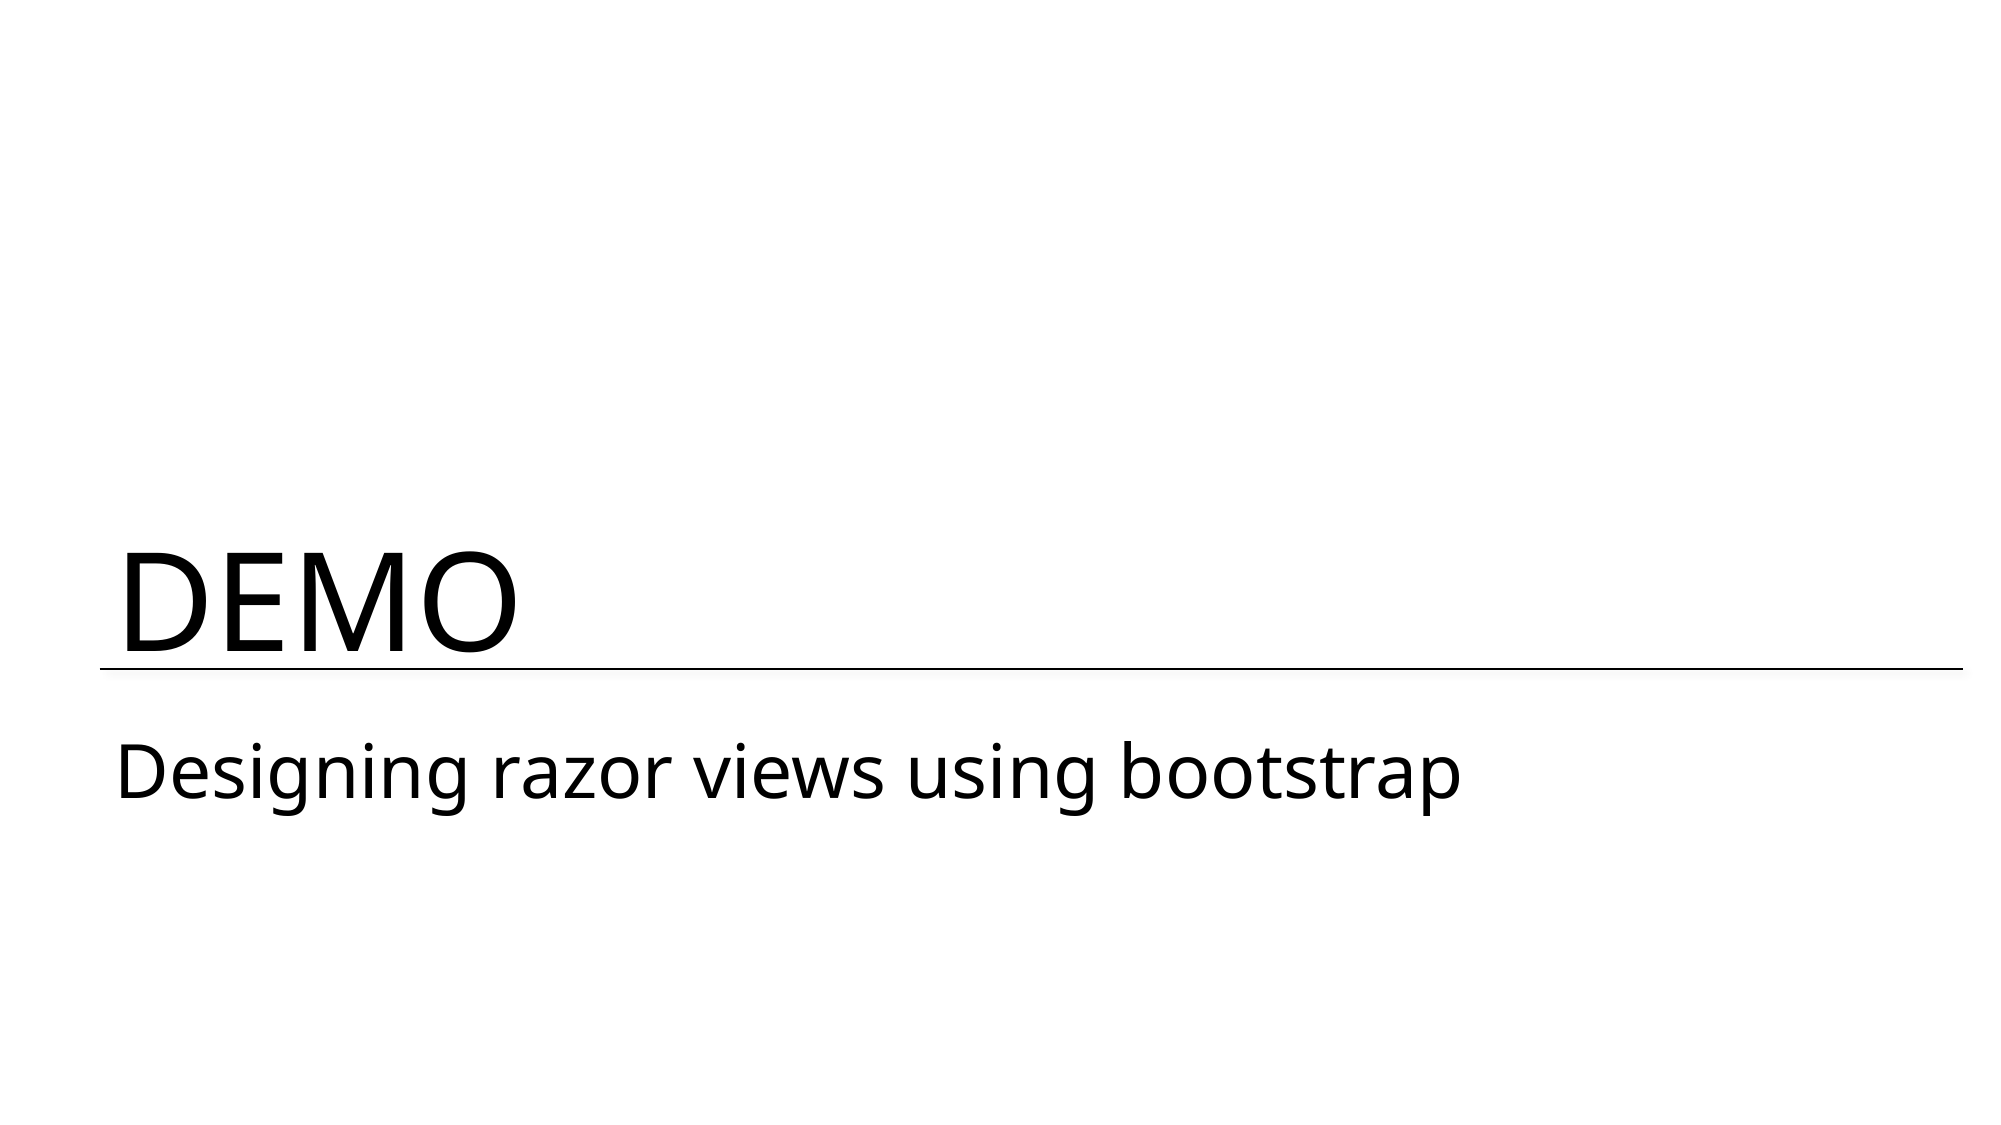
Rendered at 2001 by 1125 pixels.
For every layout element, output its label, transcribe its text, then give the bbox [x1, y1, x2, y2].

title Designing razor views using bootstrap [99, 733, 1976, 1009]
